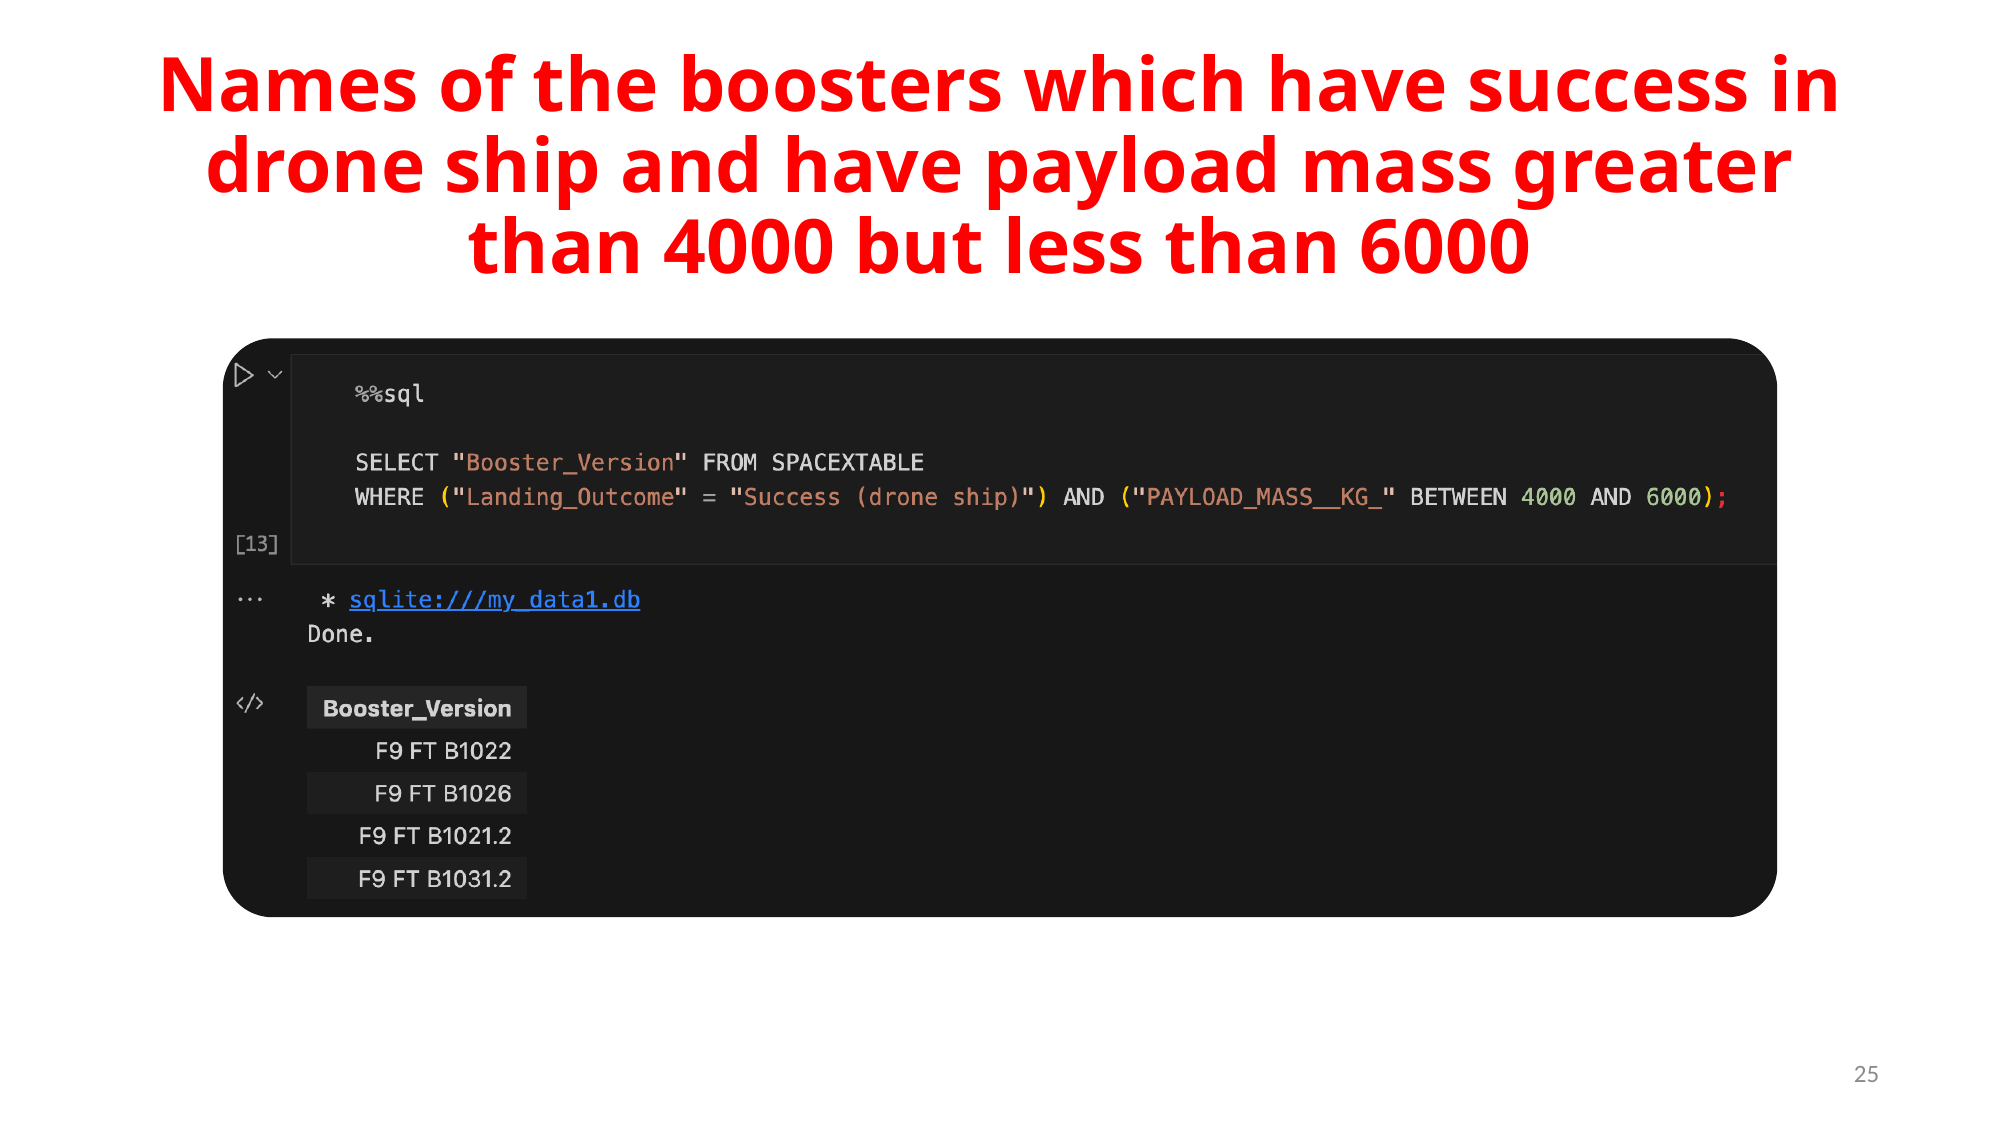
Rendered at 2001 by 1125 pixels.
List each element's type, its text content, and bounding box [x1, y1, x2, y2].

slide_number 25 [1444, 1042, 1895, 1103]
text_box Names of the boosters which have success in drone ship and have payload mass greater than 4000 but less than 6000 [137, 122, 1863, 213]
picture [222, 338, 1778, 918]
